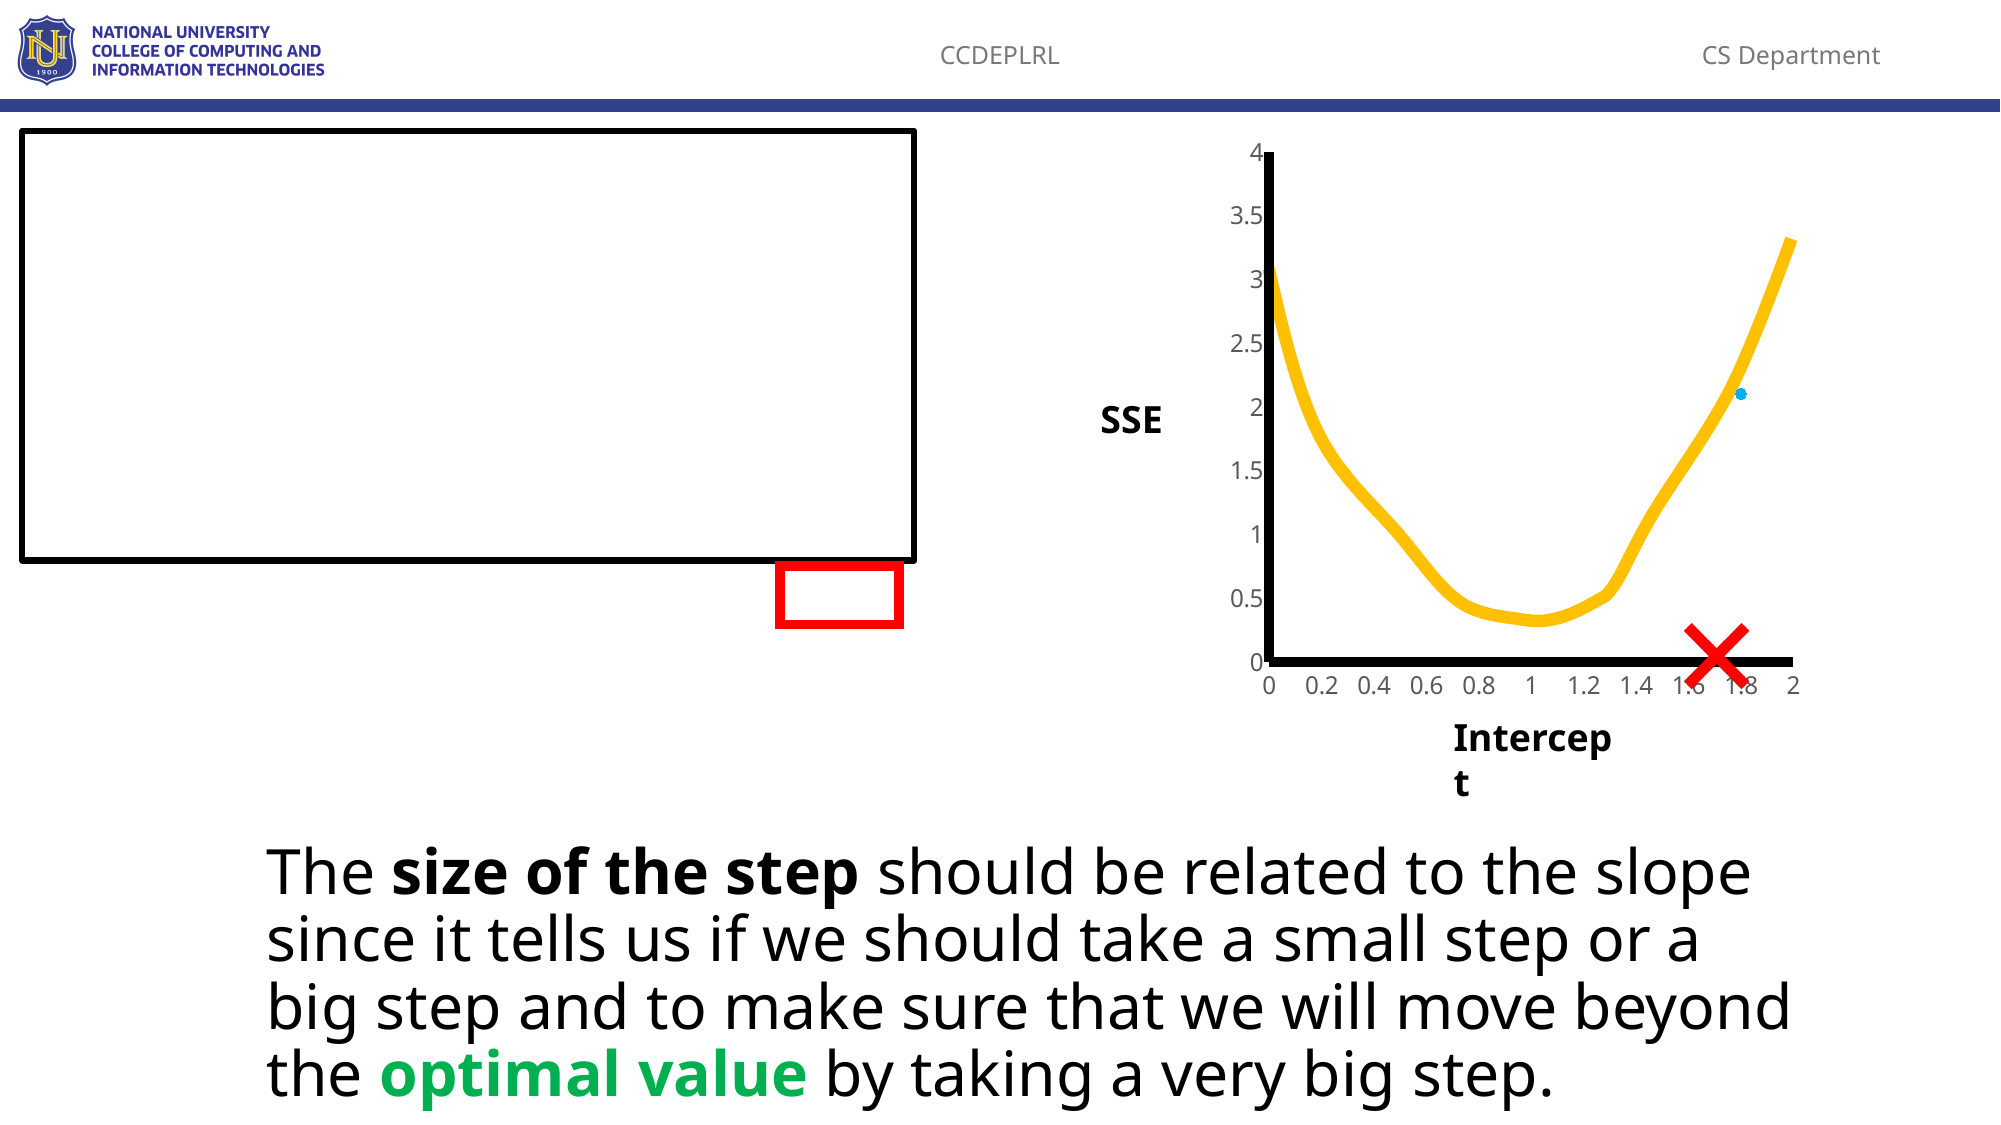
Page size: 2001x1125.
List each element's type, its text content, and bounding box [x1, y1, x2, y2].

chart [1229, 133, 1801, 704]
picture [1671, 611, 1762, 701]
text_box The size of the step should be related to the slope since it tells us if we should take a small step or a big step and to make sure that we will move beyond the optimal value by taking a very big step. [251, 833, 1815, 1102]
text_box SSE [1085, 388, 1229, 449]
text_box [778, 564, 900, 626]
text_box Intercept [1438, 706, 1642, 812]
picture [0, 0, 337, 99]
